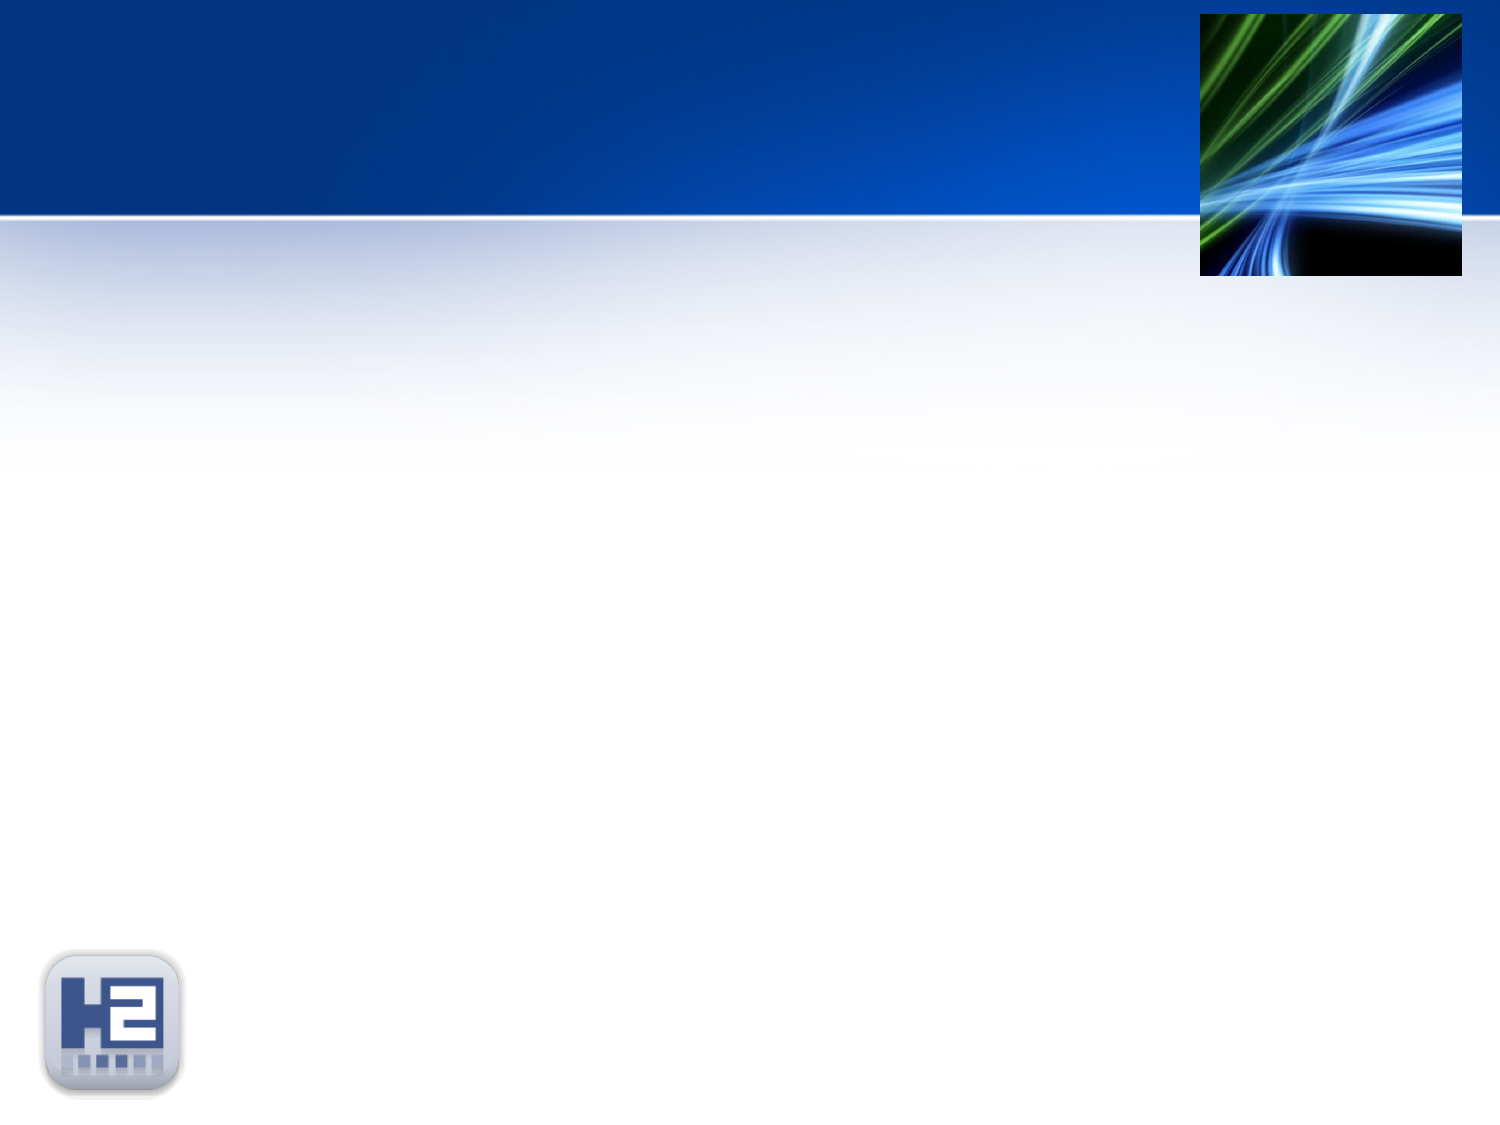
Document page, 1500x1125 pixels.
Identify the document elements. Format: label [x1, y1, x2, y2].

list [37, 949, 188, 1101]
picture [0, 0, 1500, 1125]
